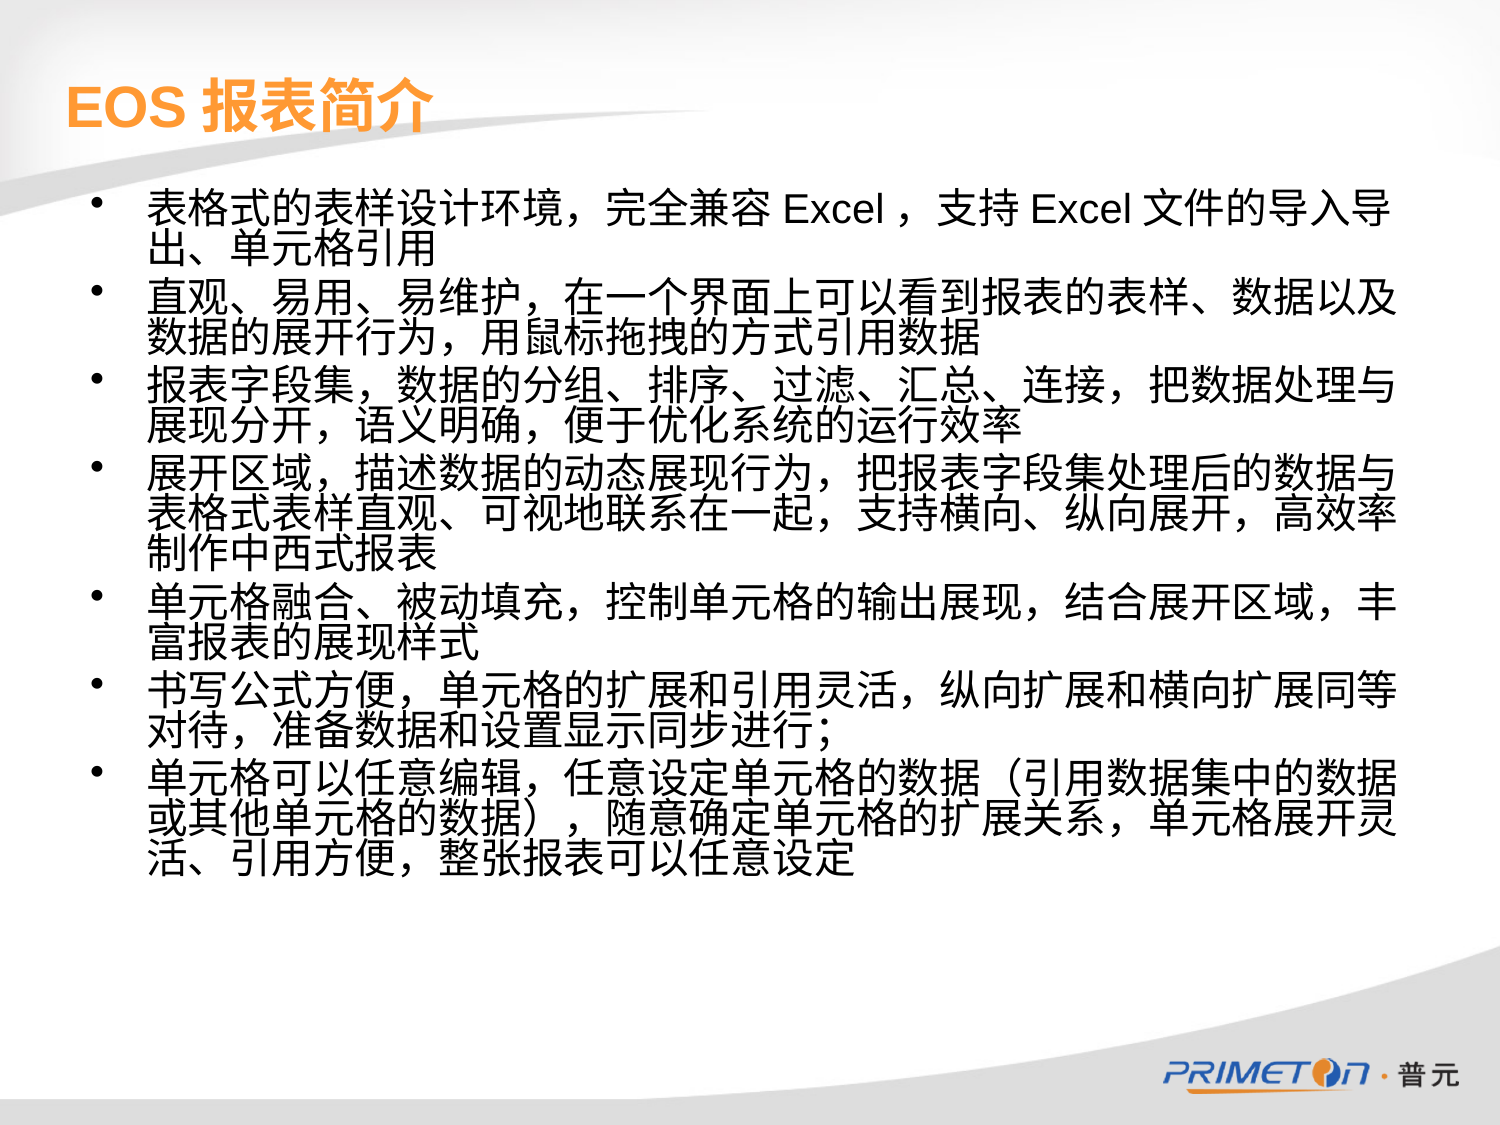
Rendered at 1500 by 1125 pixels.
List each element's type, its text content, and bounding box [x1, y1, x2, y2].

list 表格式的表样设计环境，完全兼容Excel，支持Excel文件的导入导出、单元格引用 直观、易用、易维护，在一个界面上可以看到报表的表样、数据以及数据的展开行为，用鼠标拖拽的方式引用数据 报表字段集，数据的分组、排序、过滤、汇总、连接，把数据处理与展现分开，语义明确，便于优化系统的运行效率 展开区域，描述数据的动态展现行为，把报表字段集处理后的数据与表格式表样直观、可视地联系在一起，支持横向、纵向展开，高效率制作中西式报表 单元格融合、被动填充，控制单元格的输出展现，结合展开区域，丰富报表的展现样式 书写公式方便，单元格的扩展和引用灵活，纵向扩展和横向扩展同等对待，准备数据和设置显示同步进行； 单元格可以任意编辑，任意设定单元格的数据（引用数据集中的数据或其他单元格的数据），随意确定单元格的扩展关系，单元格展开灵活、引用方便，整张报表可以任意设定 [74, 184, 1426, 1010]
title EOS报表简介 [49, 57, 1463, 151]
picture [0, 0, 1500, 1125]
